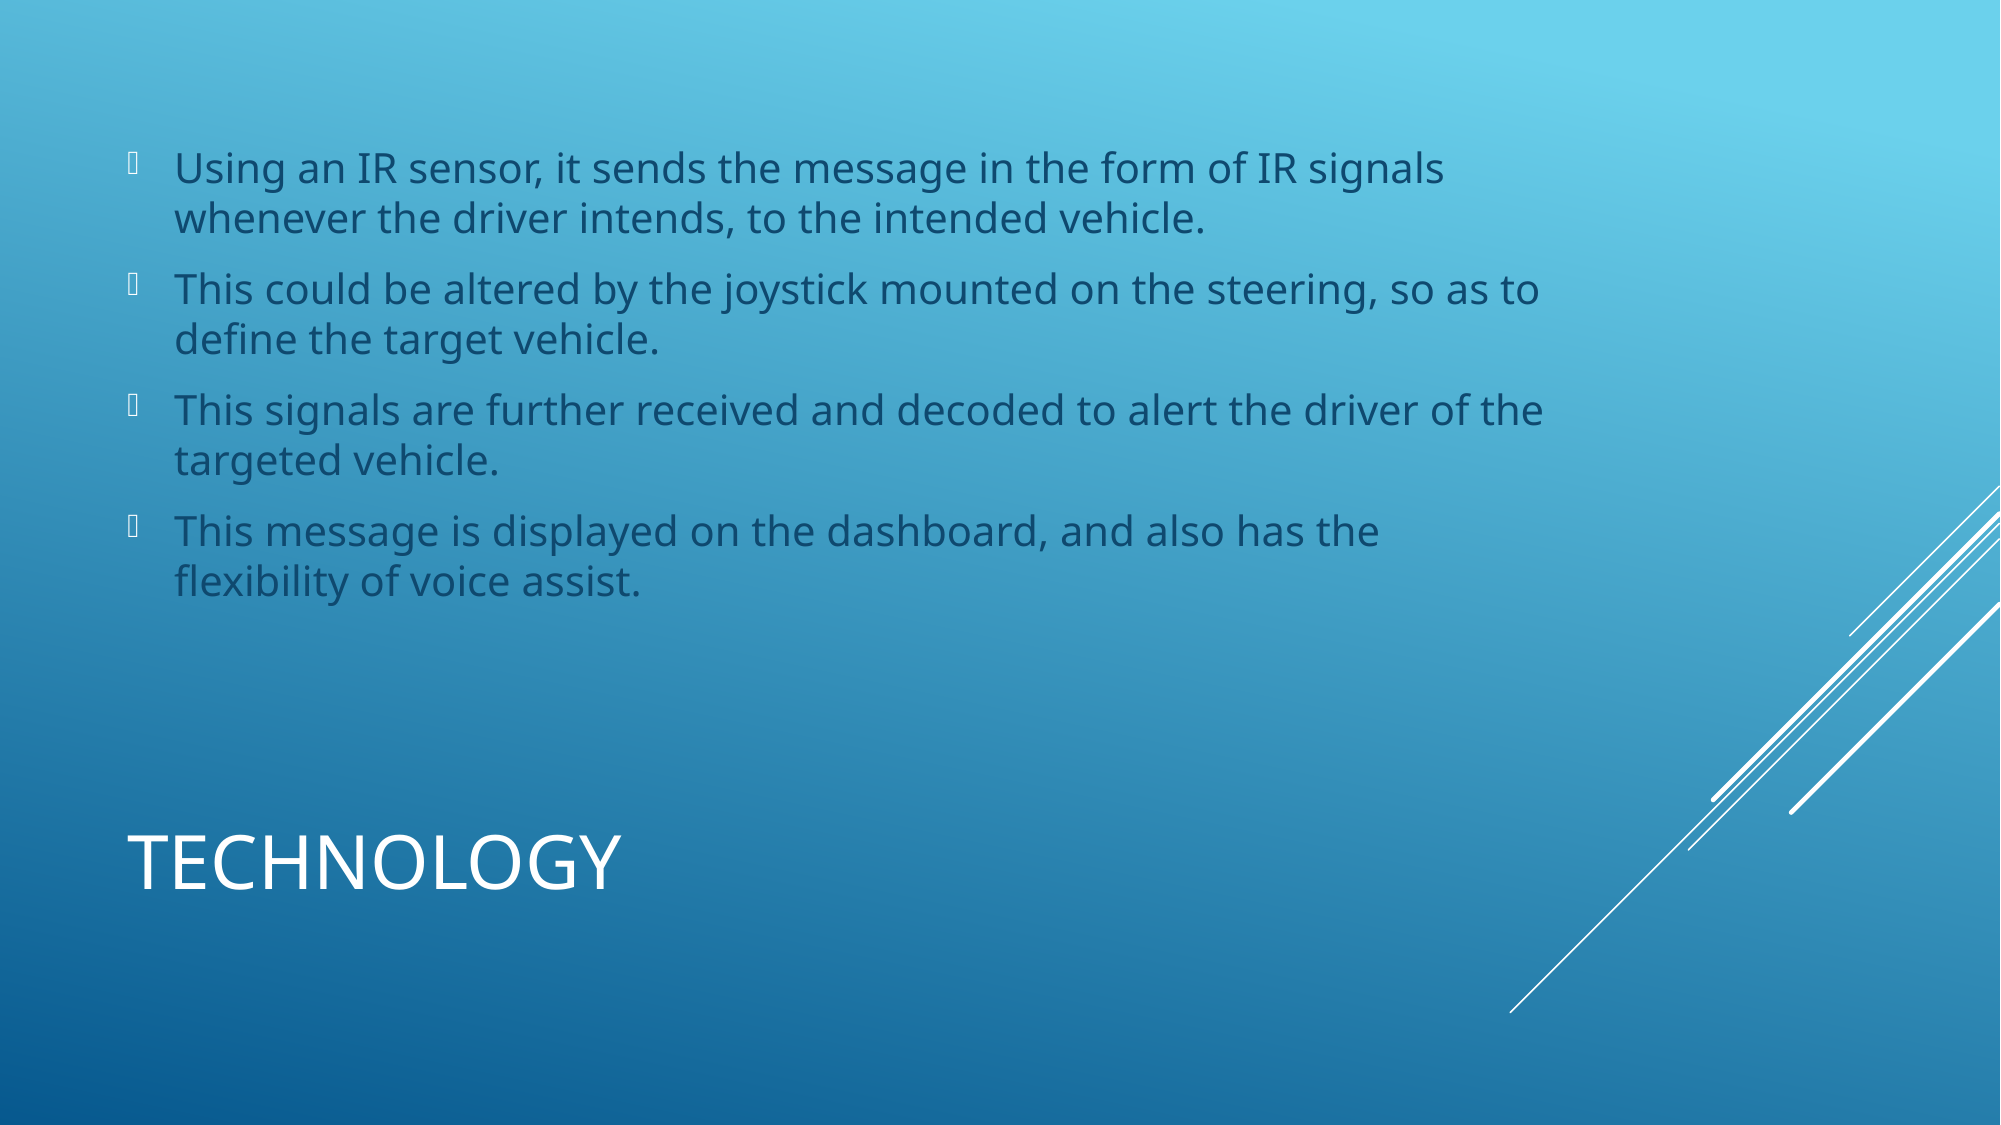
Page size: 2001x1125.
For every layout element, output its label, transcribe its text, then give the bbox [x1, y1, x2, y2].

title technology [112, 736, 1513, 984]
list Using an IR sensor, it sends the message in the form of IR signals whenever the driver intends, to the intended vehicle. This could be altered by the joystick mounted on the steering, so as to define the target vehicle. This signals are further received and decoded to alert the driver of the targeted vehicle. This message is displayed on the dashboard, and also has the flexibility of voice assist. [112, 112, 1565, 706]
